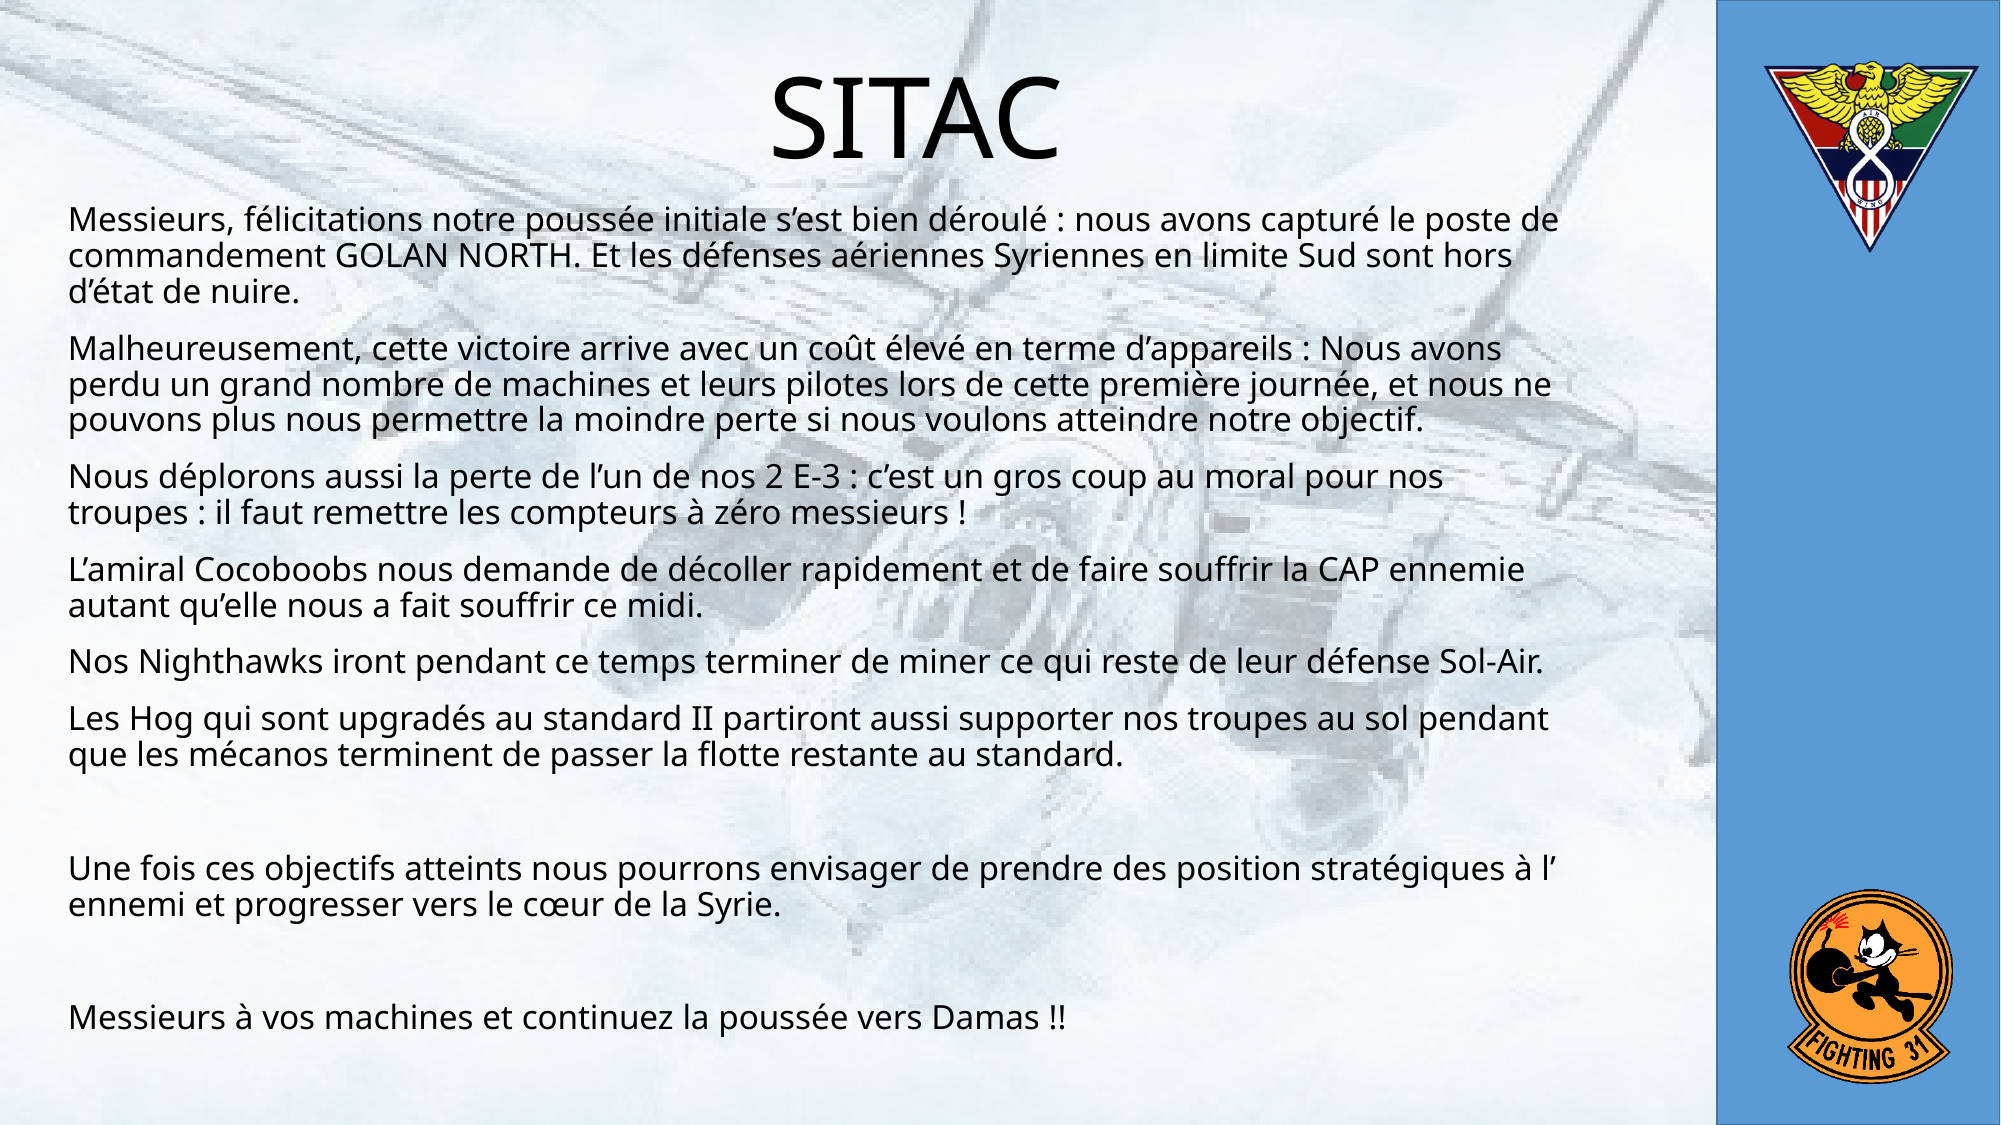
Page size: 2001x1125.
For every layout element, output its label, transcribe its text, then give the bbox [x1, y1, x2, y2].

title SITAC [131, 12, 1701, 231]
picture [1787, 889, 1953, 1084]
list Messieurs, félicitations notre poussée initiale s’est bien déroulé : nous avons capturé le poste de commandement GOLAN NORTH. Et les défenses aériennes Syriennes en limite Sud sont hors d’état de nuire. Malheureusement, cette victoire arrive avec un coût élevé en terme d’appareils : Nous avons perdu un grand nombre de machines et leurs pilotes lors de cette première journée, et nous ne pouvons plus nous permettre la moindre perte si nous voulons atteindre notre objectif. Nous déplorons aussi la perte de l’un de nos 2 E-3 : c’est un gros coup au moral pour nos troupes : il faut remettre les compteurs à zéro messieurs ! L’amiral Cocoboobs nous demande de décoller rapidement et de faire souffrir la CAP ennemie autant qu’elle nous a fait souffrir ce midi. Nos Nighthawks iront pendant ce temps terminer de miner ce qui reste de leur défense Sol-Air. Les Hog qui sont upgradés au standard II partiront aussi supporter nos troupes au sol pendant que les mécanos terminent de passer la flotte restante au standard. Une fois ces objectifs atteints nous pourrons envisager de prendre des position stratégiques à l’ ennemi et progresser vers le cœur de la Syrie. Messieurs à vos machines et continuez la poussée vers Damas !! [52, 195, 1605, 1079]
picture [1750, 48, 1990, 267]
